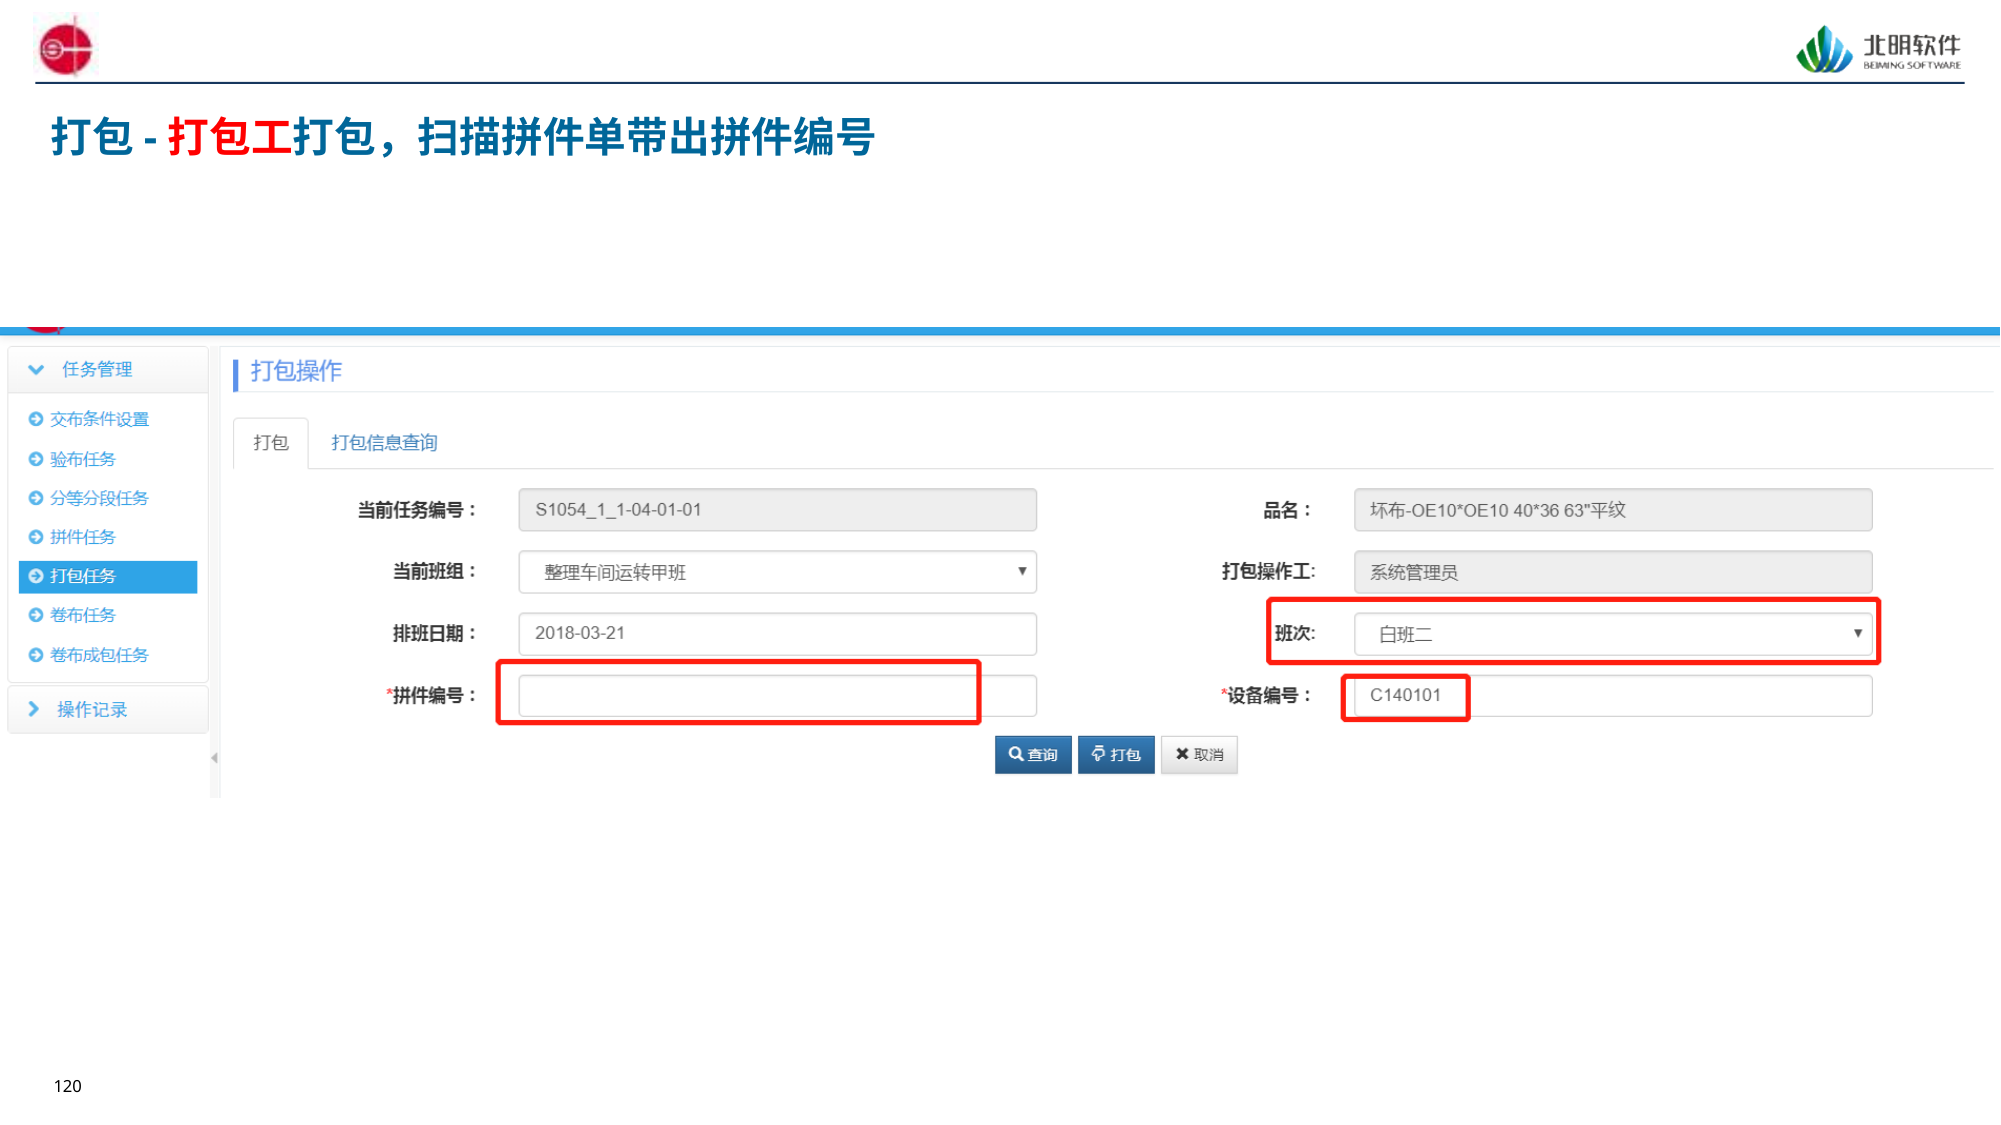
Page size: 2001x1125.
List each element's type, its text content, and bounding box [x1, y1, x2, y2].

title 打包-打包工打包，扫描拼件单带出拼件编号 [35, 103, 1965, 174]
picture [33, 12, 99, 81]
picture [0, 327, 2000, 798]
picture [1795, 22, 1965, 78]
